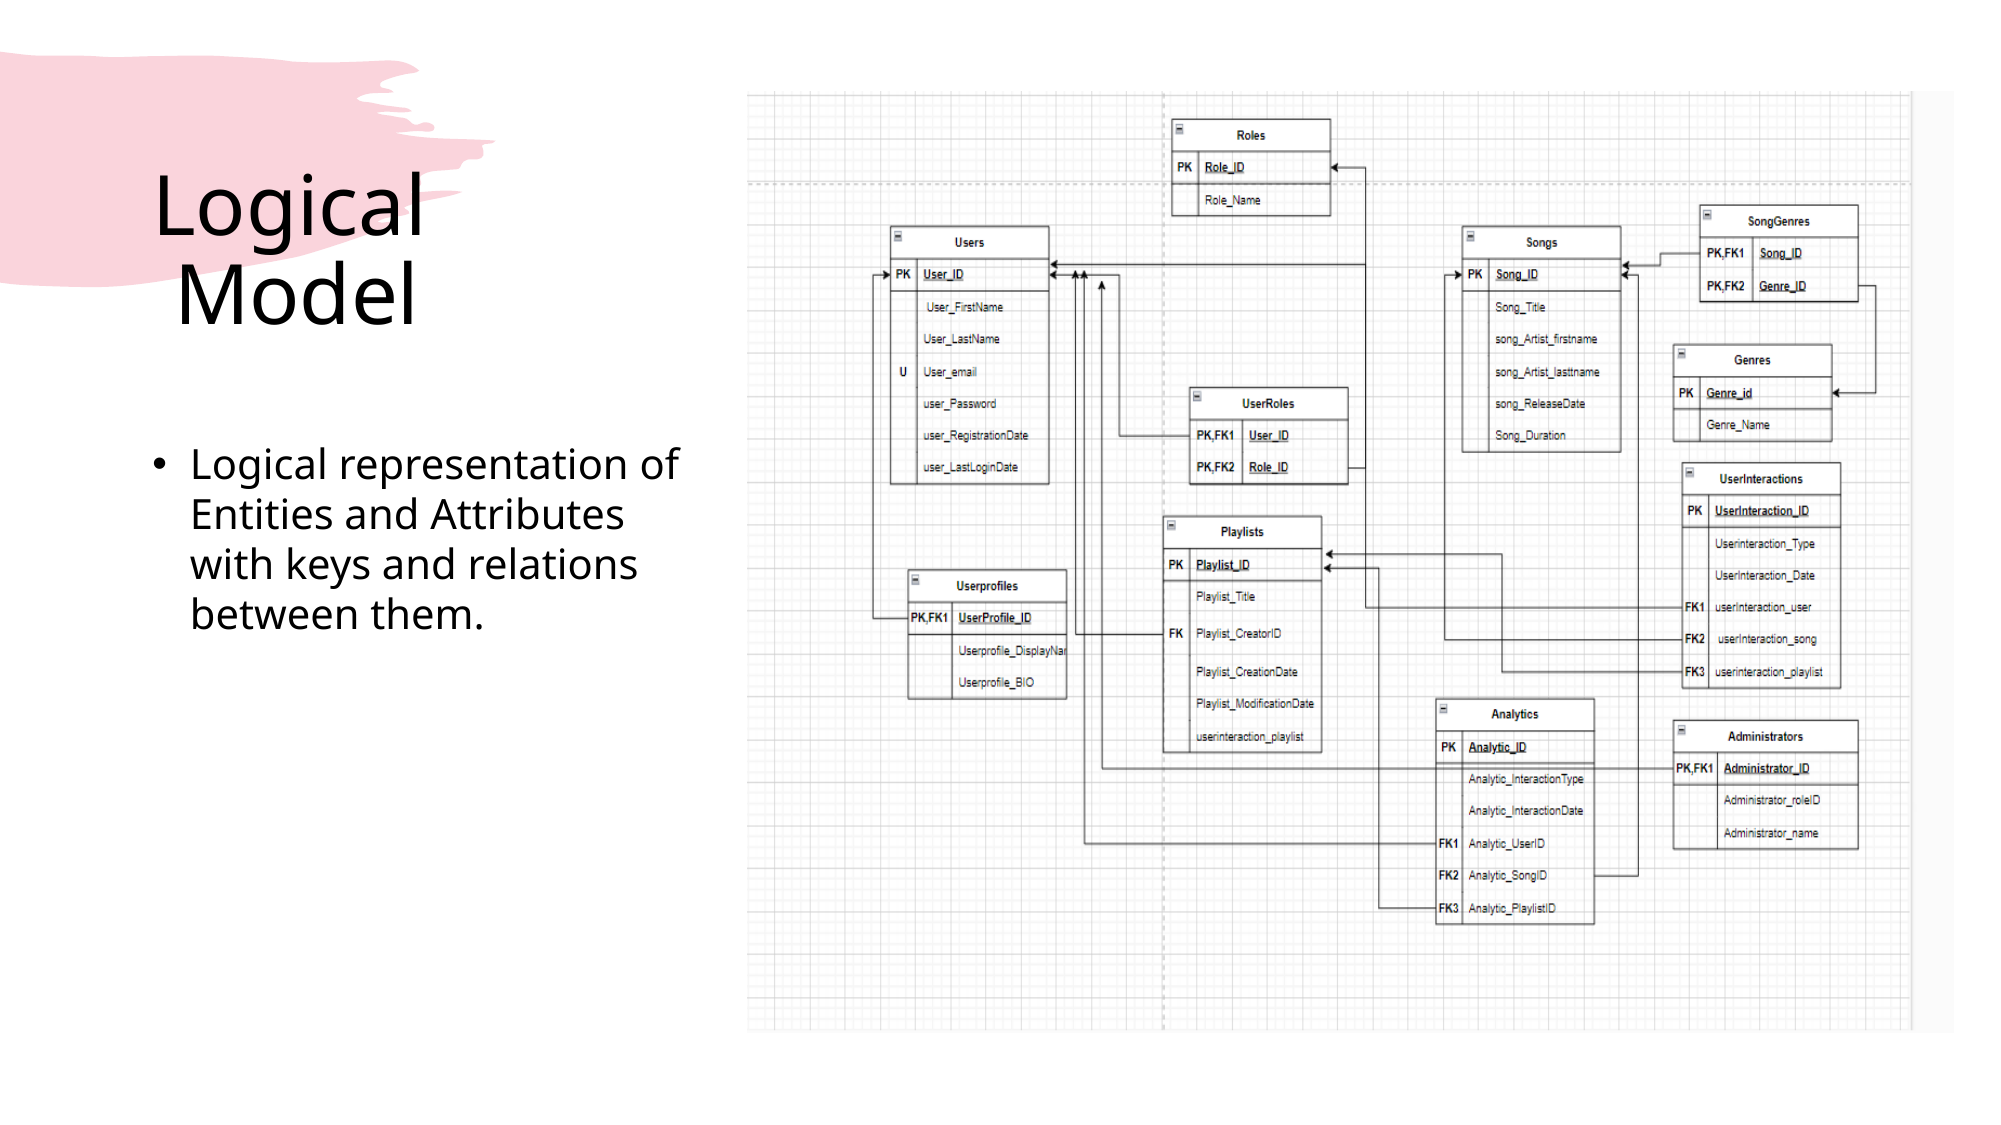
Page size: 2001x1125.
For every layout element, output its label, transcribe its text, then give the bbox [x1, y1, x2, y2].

list Logical representation of Entities and Attributes with keys and relations between them. [137, 430, 732, 1014]
picture [747, 91, 1954, 1033]
title Logical Model [137, 105, 747, 401]
